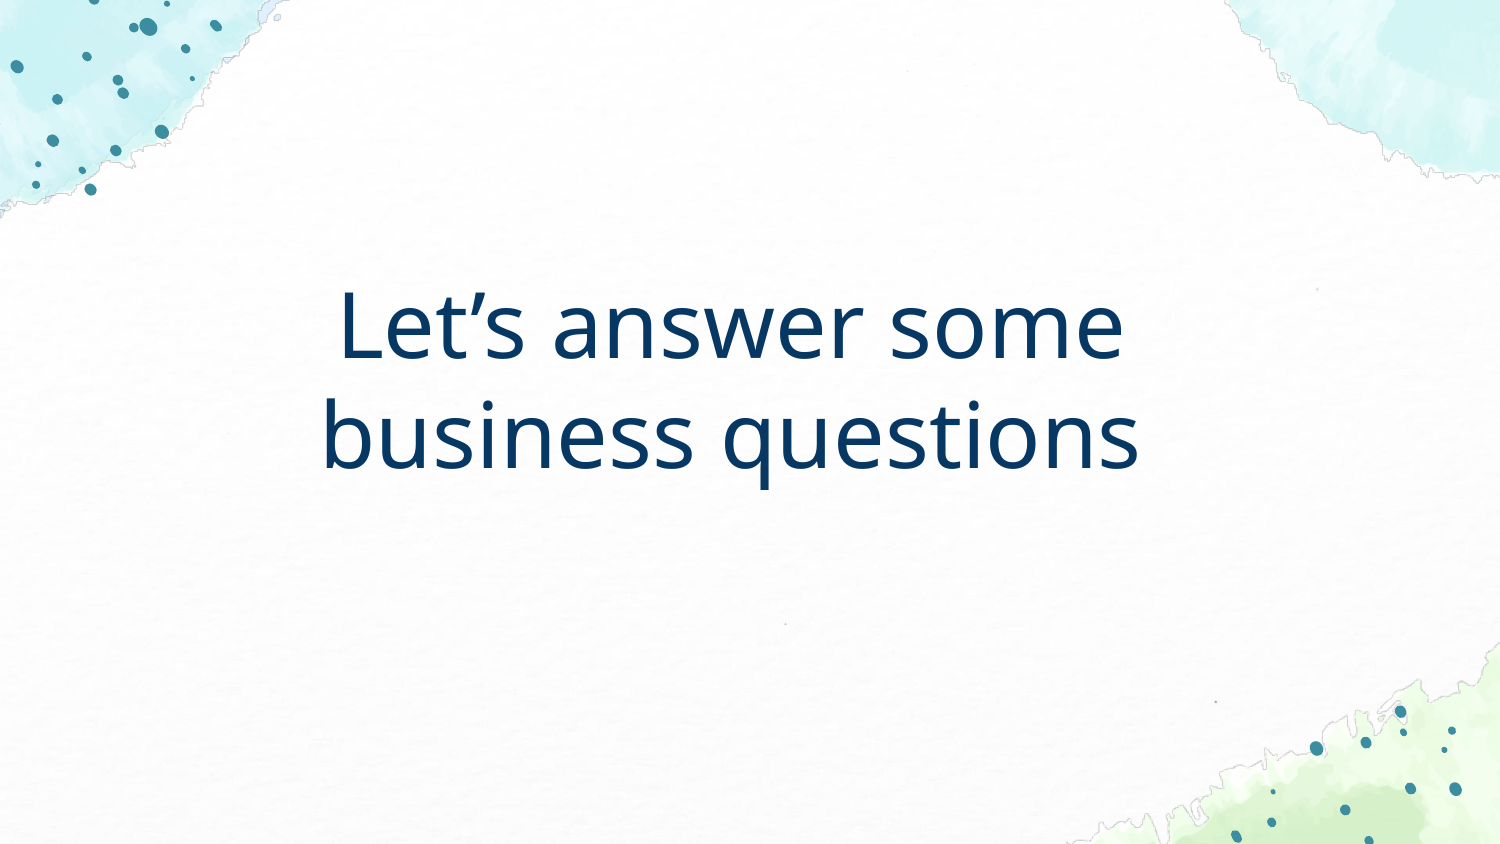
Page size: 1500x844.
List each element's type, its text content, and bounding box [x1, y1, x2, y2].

picture [0, 0, 1500, 844]
text_box Let’s answer some business questions [265, 251, 1198, 557]
